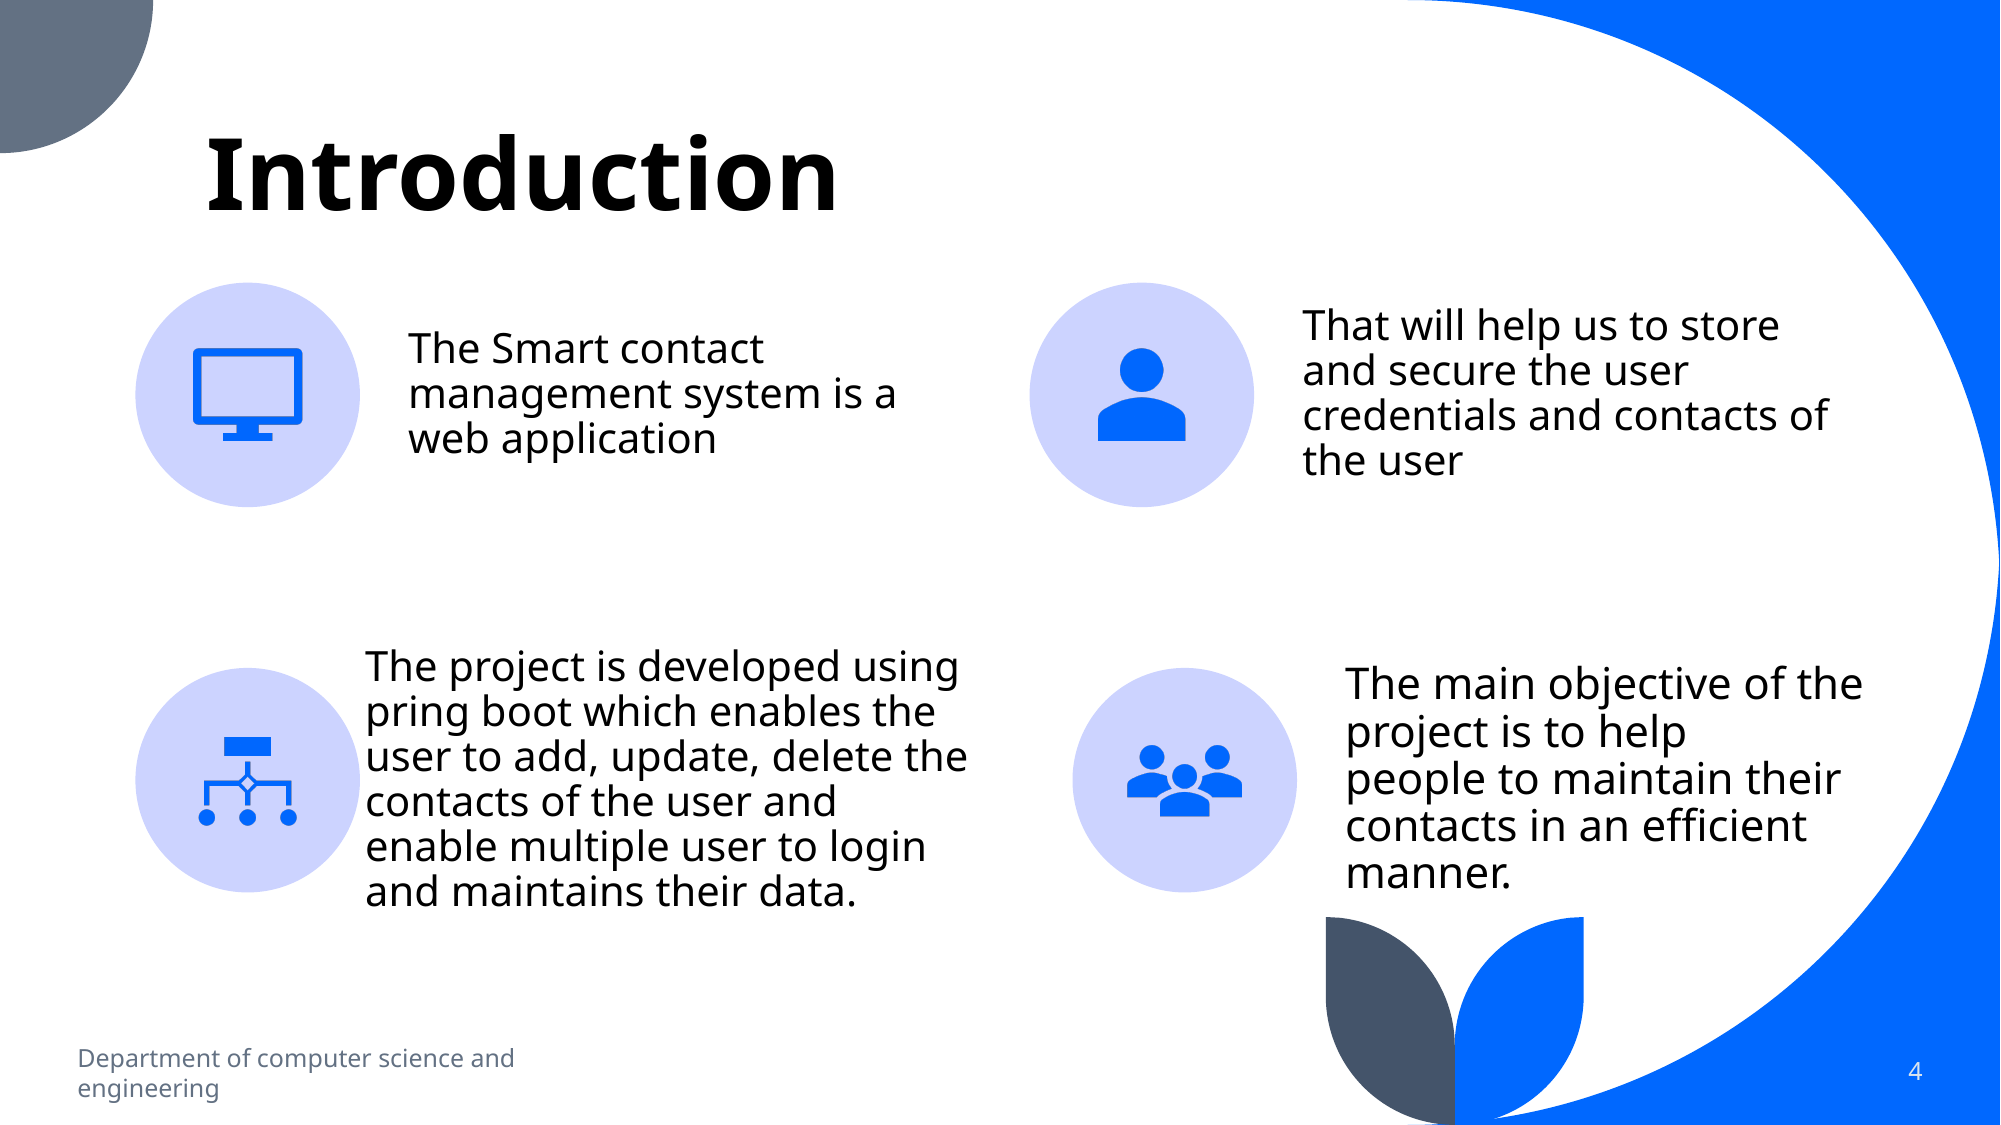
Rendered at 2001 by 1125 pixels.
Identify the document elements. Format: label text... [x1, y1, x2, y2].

slide_number 4 [1665, 1042, 1938, 1103]
title Introduction [191, 22, 1796, 239]
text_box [111, 239, 1899, 972]
slide_number Department of computer science and engineering [62, 1042, 663, 1103]
